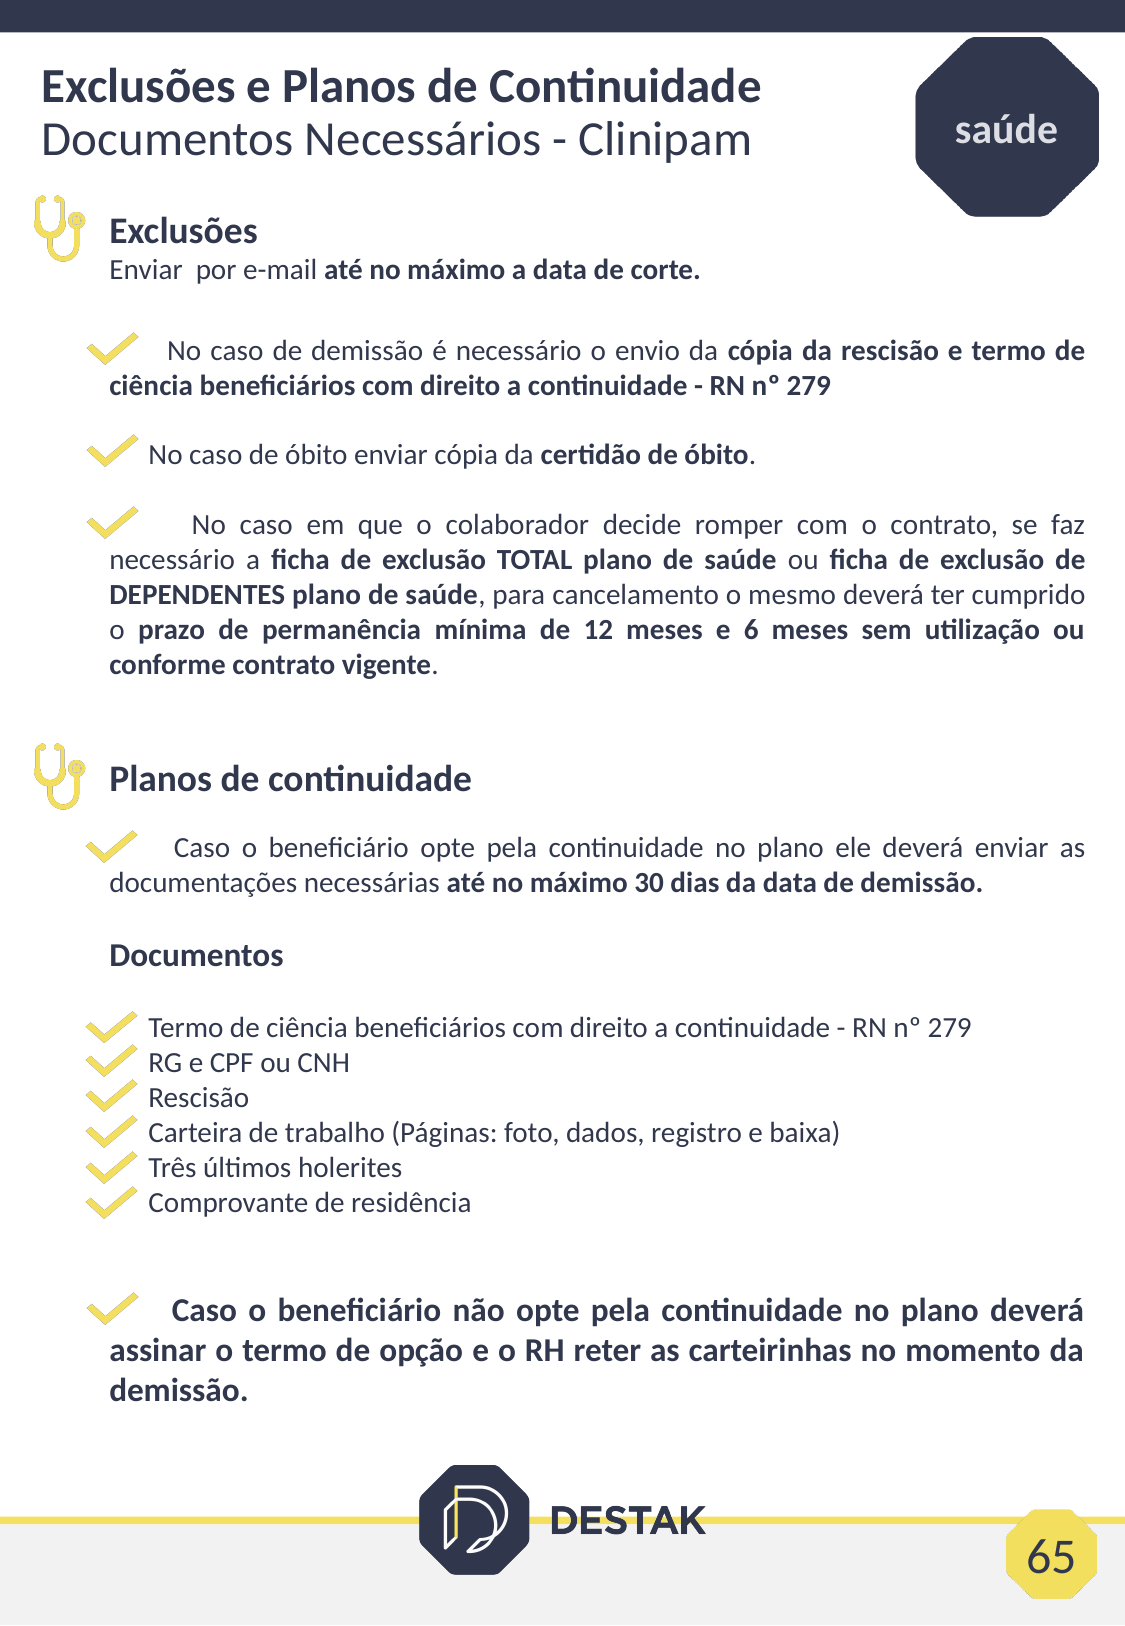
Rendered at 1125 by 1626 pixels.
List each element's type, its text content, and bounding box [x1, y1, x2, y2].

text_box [914, 37, 1099, 217]
text_box Exclusões e Planos de Continuidade Documentos Necessários - Clinipam [26, 51, 862, 175]
picture [419, 1465, 706, 1575]
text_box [23, 740, 1102, 1423]
picture [1006, 1509, 1097, 1599]
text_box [23, 192, 1102, 694]
